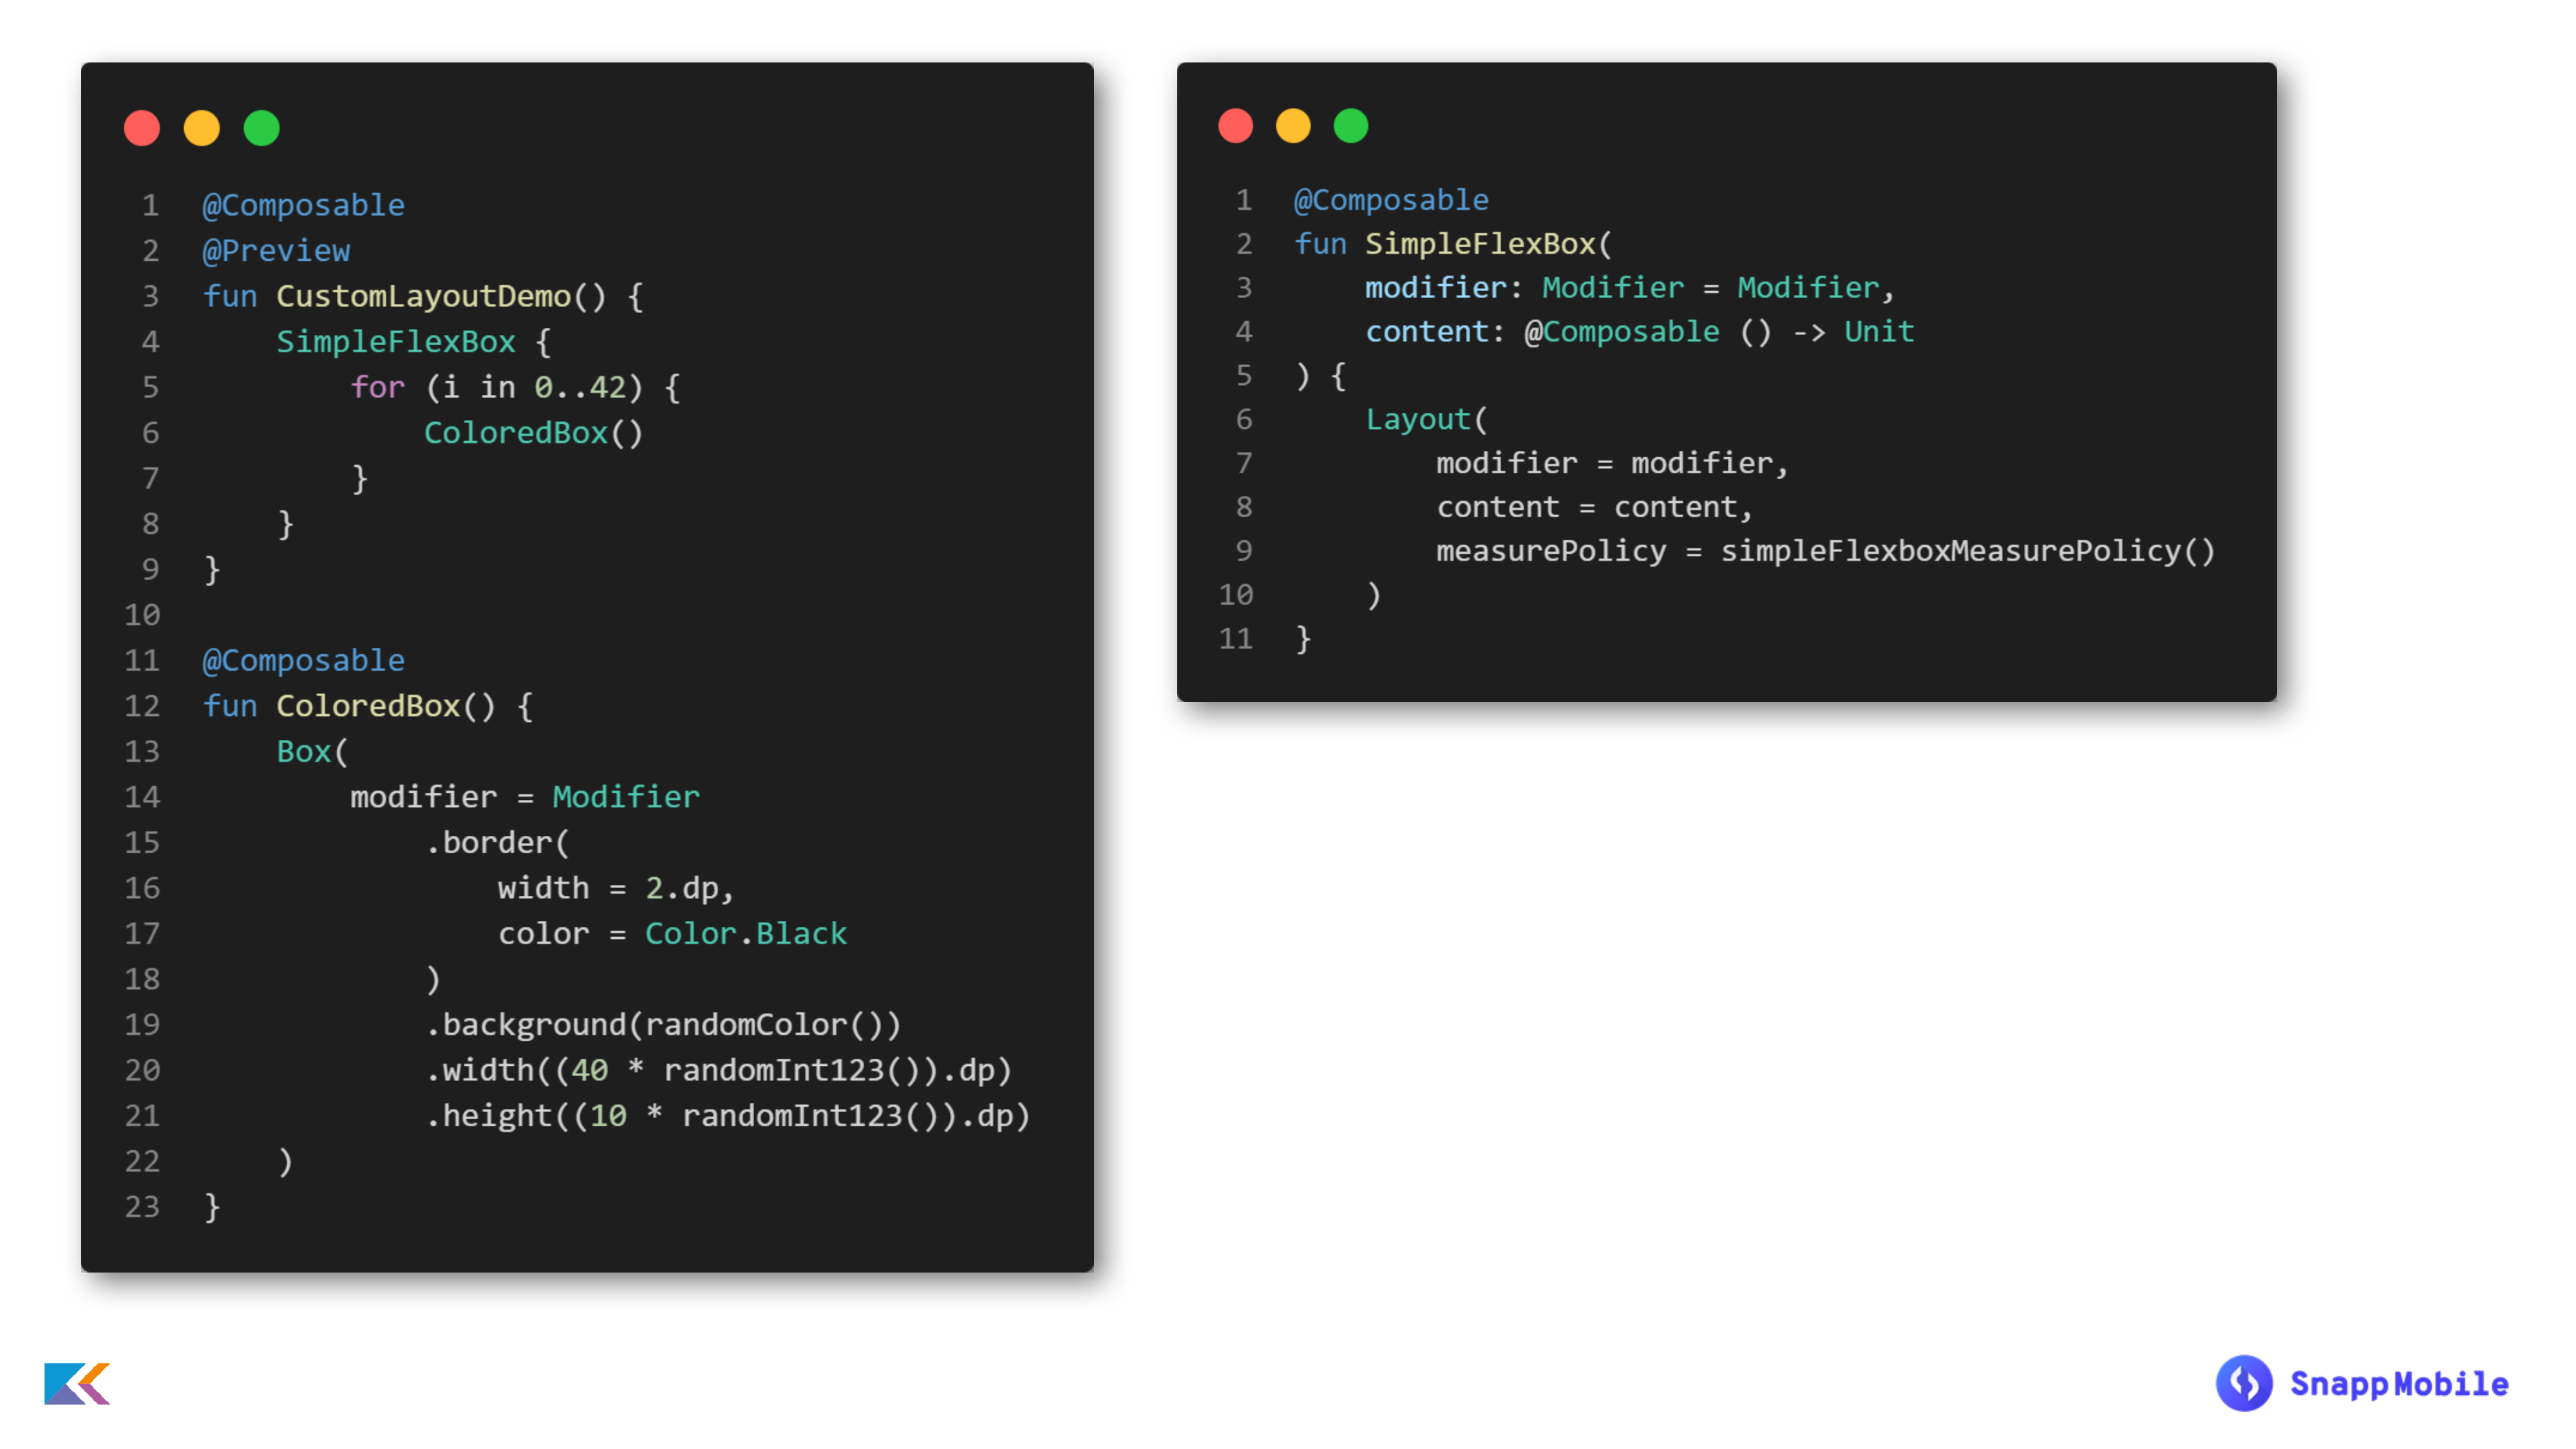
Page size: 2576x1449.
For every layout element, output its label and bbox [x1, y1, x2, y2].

picture [35, 1358, 118, 1410]
picture [80, 62, 1095, 1273]
picture [1177, 62, 2277, 702]
picture [2197, 1336, 2529, 1431]
